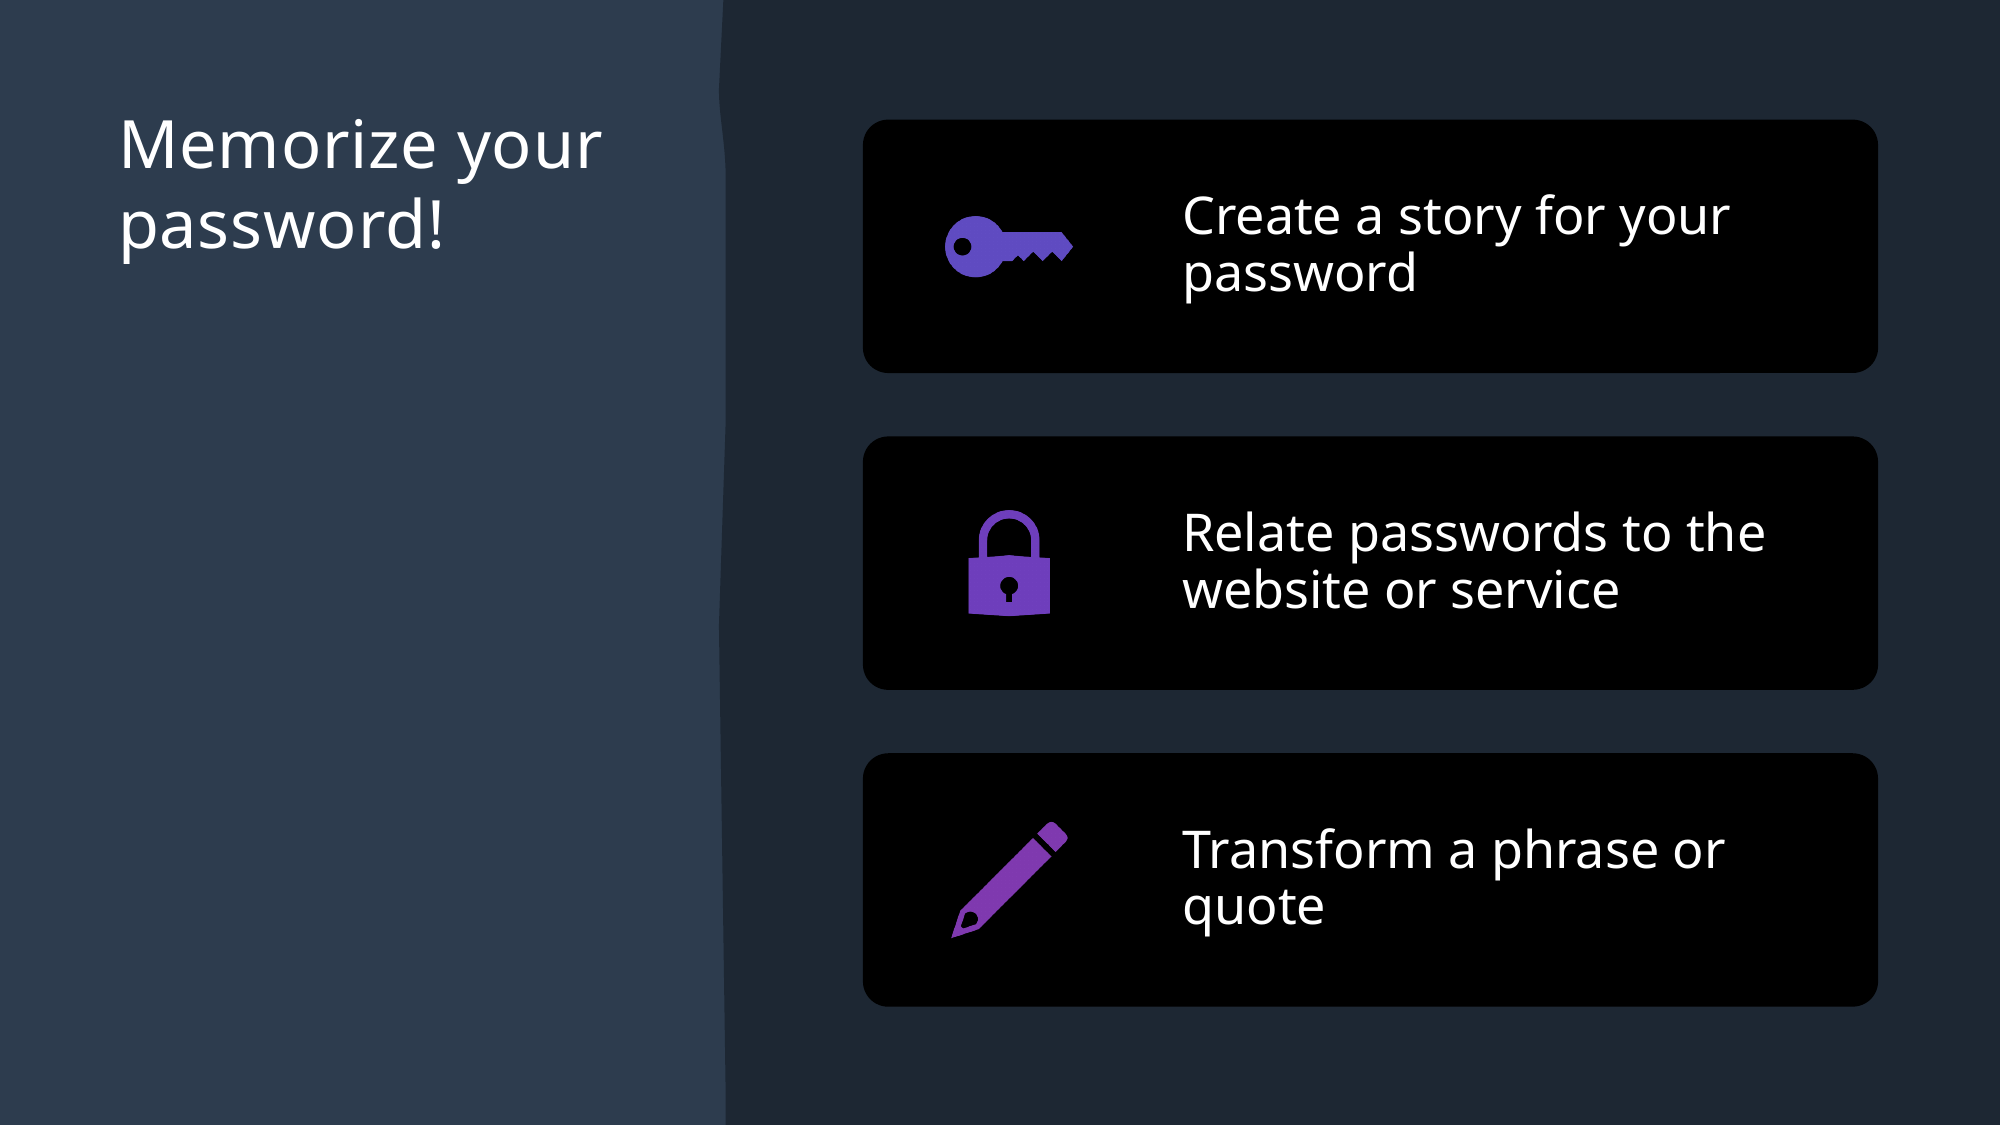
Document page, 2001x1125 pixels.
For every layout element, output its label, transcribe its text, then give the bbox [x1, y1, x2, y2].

title Memorize your password! [118, 101, 628, 1006]
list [862, 119, 1879, 1007]
text_box [717, 0, 2000, 1125]
text_box [0, 0, 724, 1125]
